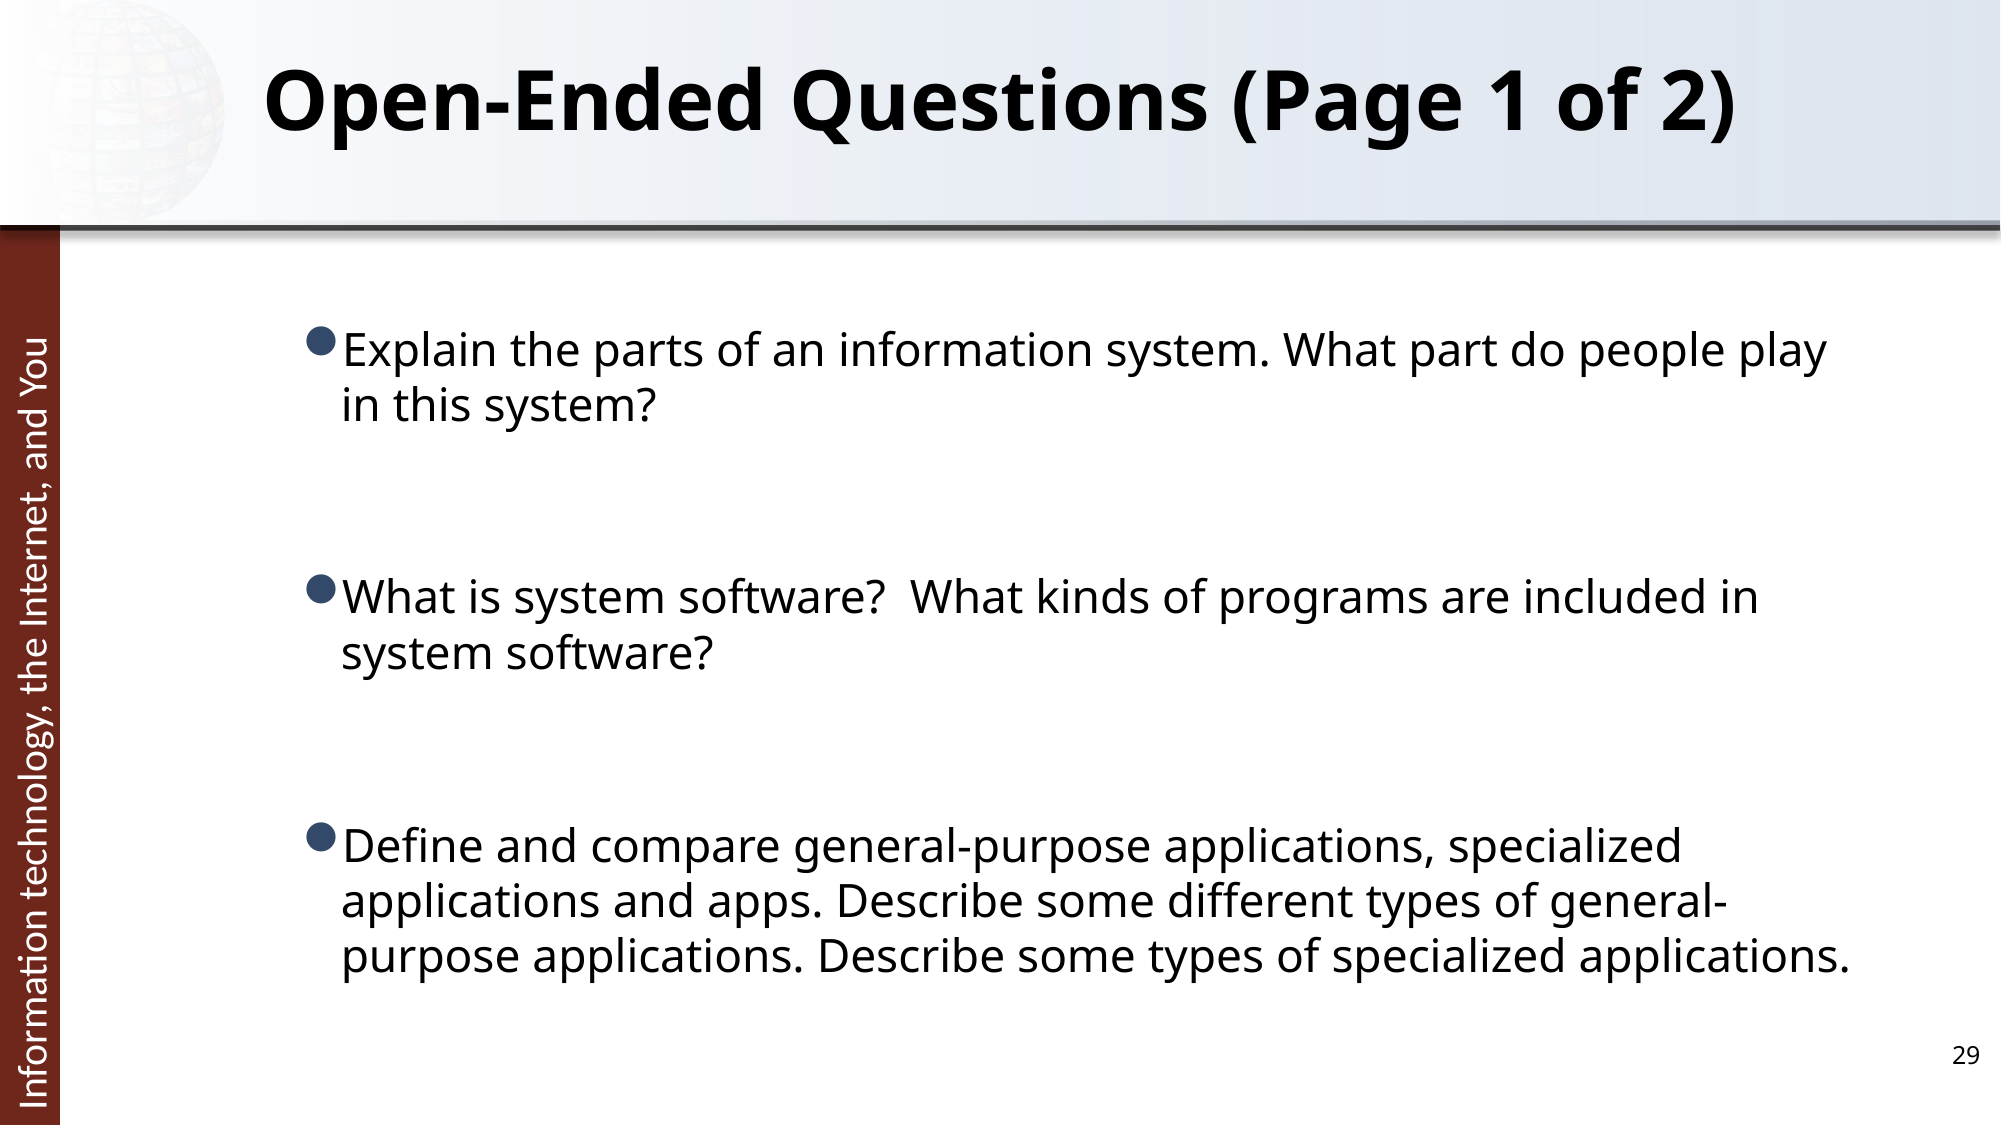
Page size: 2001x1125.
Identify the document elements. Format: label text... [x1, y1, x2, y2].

slide_number 29 [1795, 1033, 1996, 1079]
title Open-Ended Questions (Page 1 of 2) [247, 0, 1985, 195]
list Explain the parts of an information system. What part do people play in this system? What is system software? What kinds of programs are included in system software? Define and compare general-purpose applications, specialized applications and apps. Describe some different types of general-purpose applications. Describe some types of specialized applications. [287, 312, 1875, 1034]
